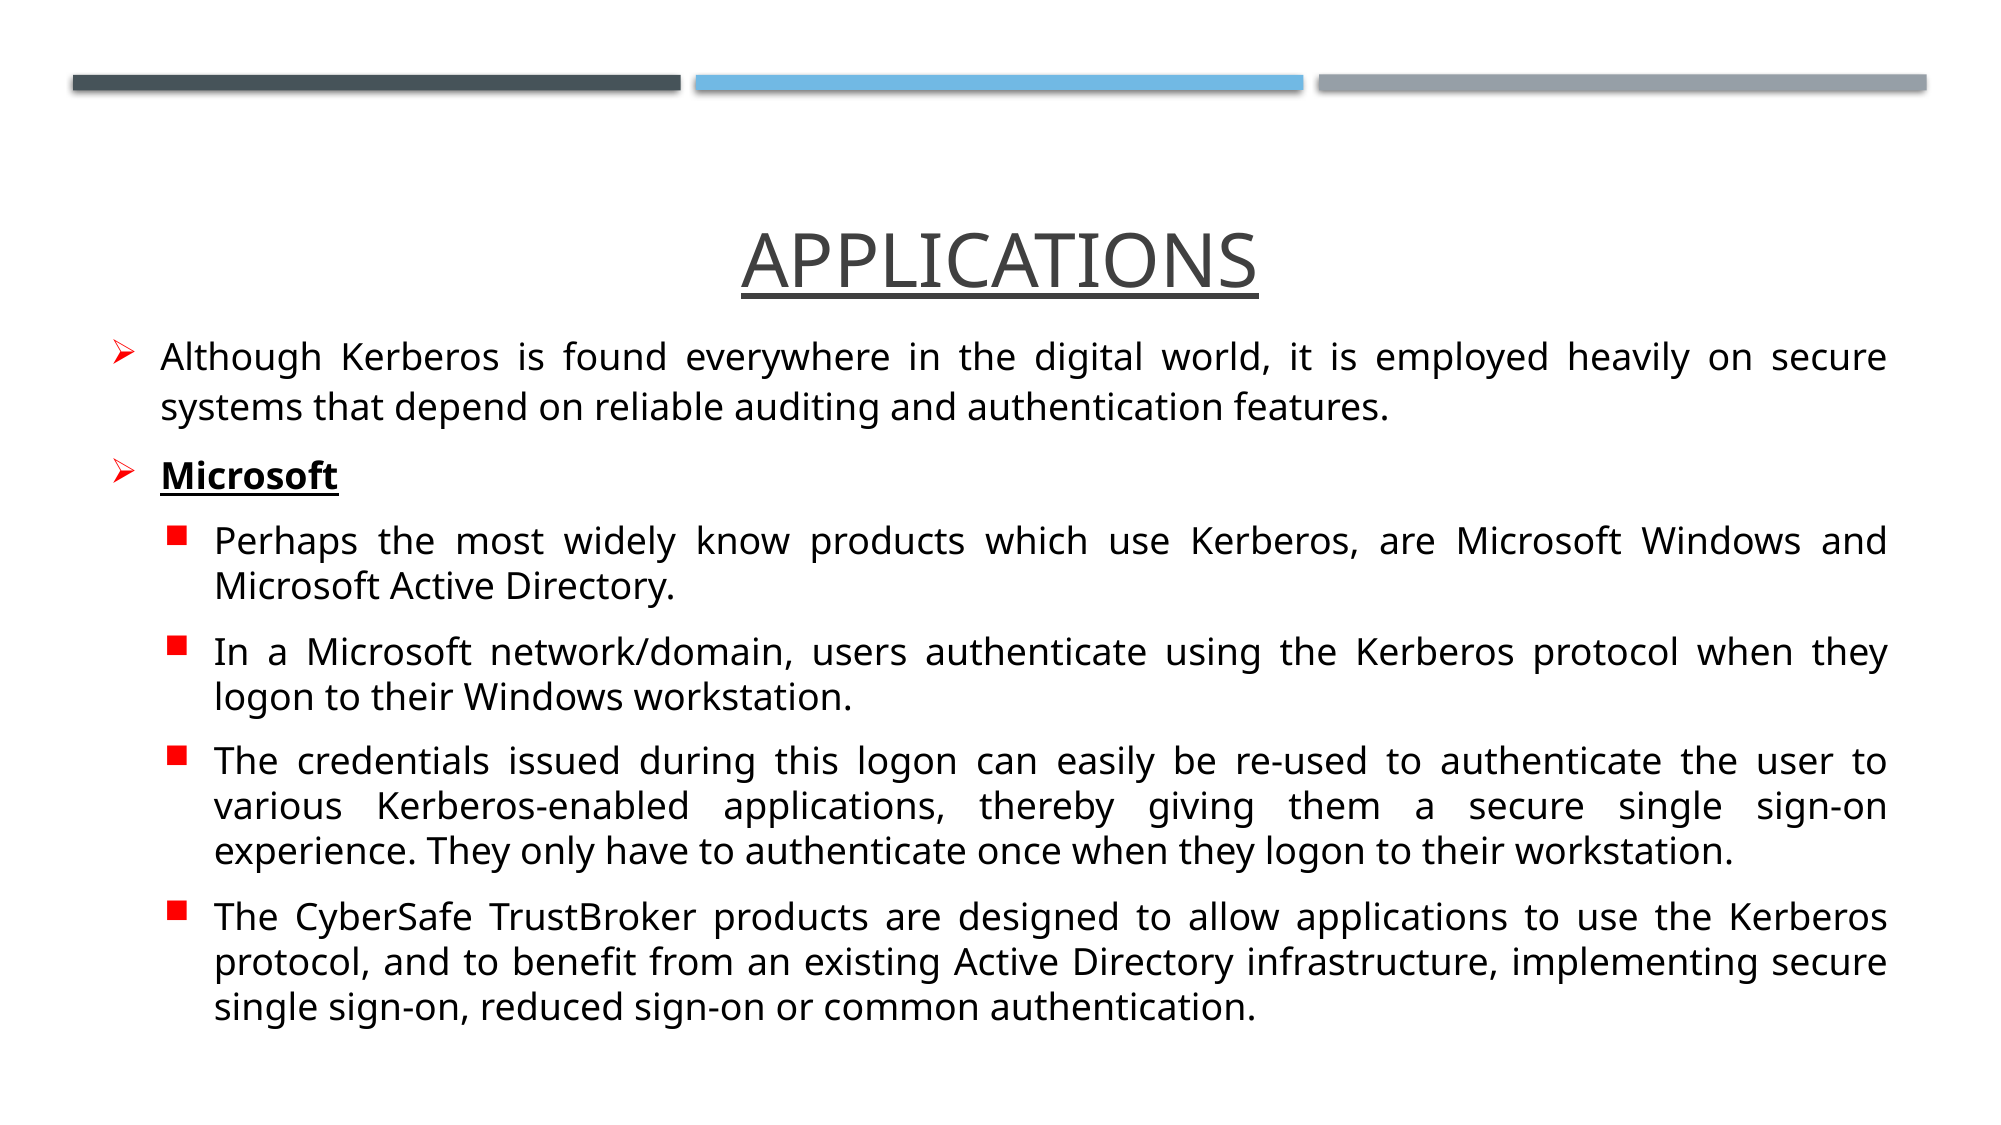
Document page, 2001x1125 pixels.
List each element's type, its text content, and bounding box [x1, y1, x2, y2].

list Although Kerberos is found everywhere in the digital world, it is employed heavily on secure systems that depend on reliable auditing and authentication features. Microsoft Perhaps the most widely know products which use Kerberos, are Microsoft Windows and Microsoft Active Directory. In a Microsoft network/domain, users authenticate using the Kerberos protocol when they logon to their Windows workstation. The credentials issued during this logon can easily be re-used to authenticate the user to various Kerberos-enabled applications, thereby giving them a secure single sign-on experience. They only have to authenticate once when they logon to their workstation. The CyberSafe TrustBroker products are designed to allow applications to use the Kerberos protocol, and to benefit from an existing Active Directory infrastructure, implementing secure single sign-on, reduced sign-on or common authentication. [95, 286, 1905, 1125]
title APPLICATIONS [95, 115, 1905, 286]
